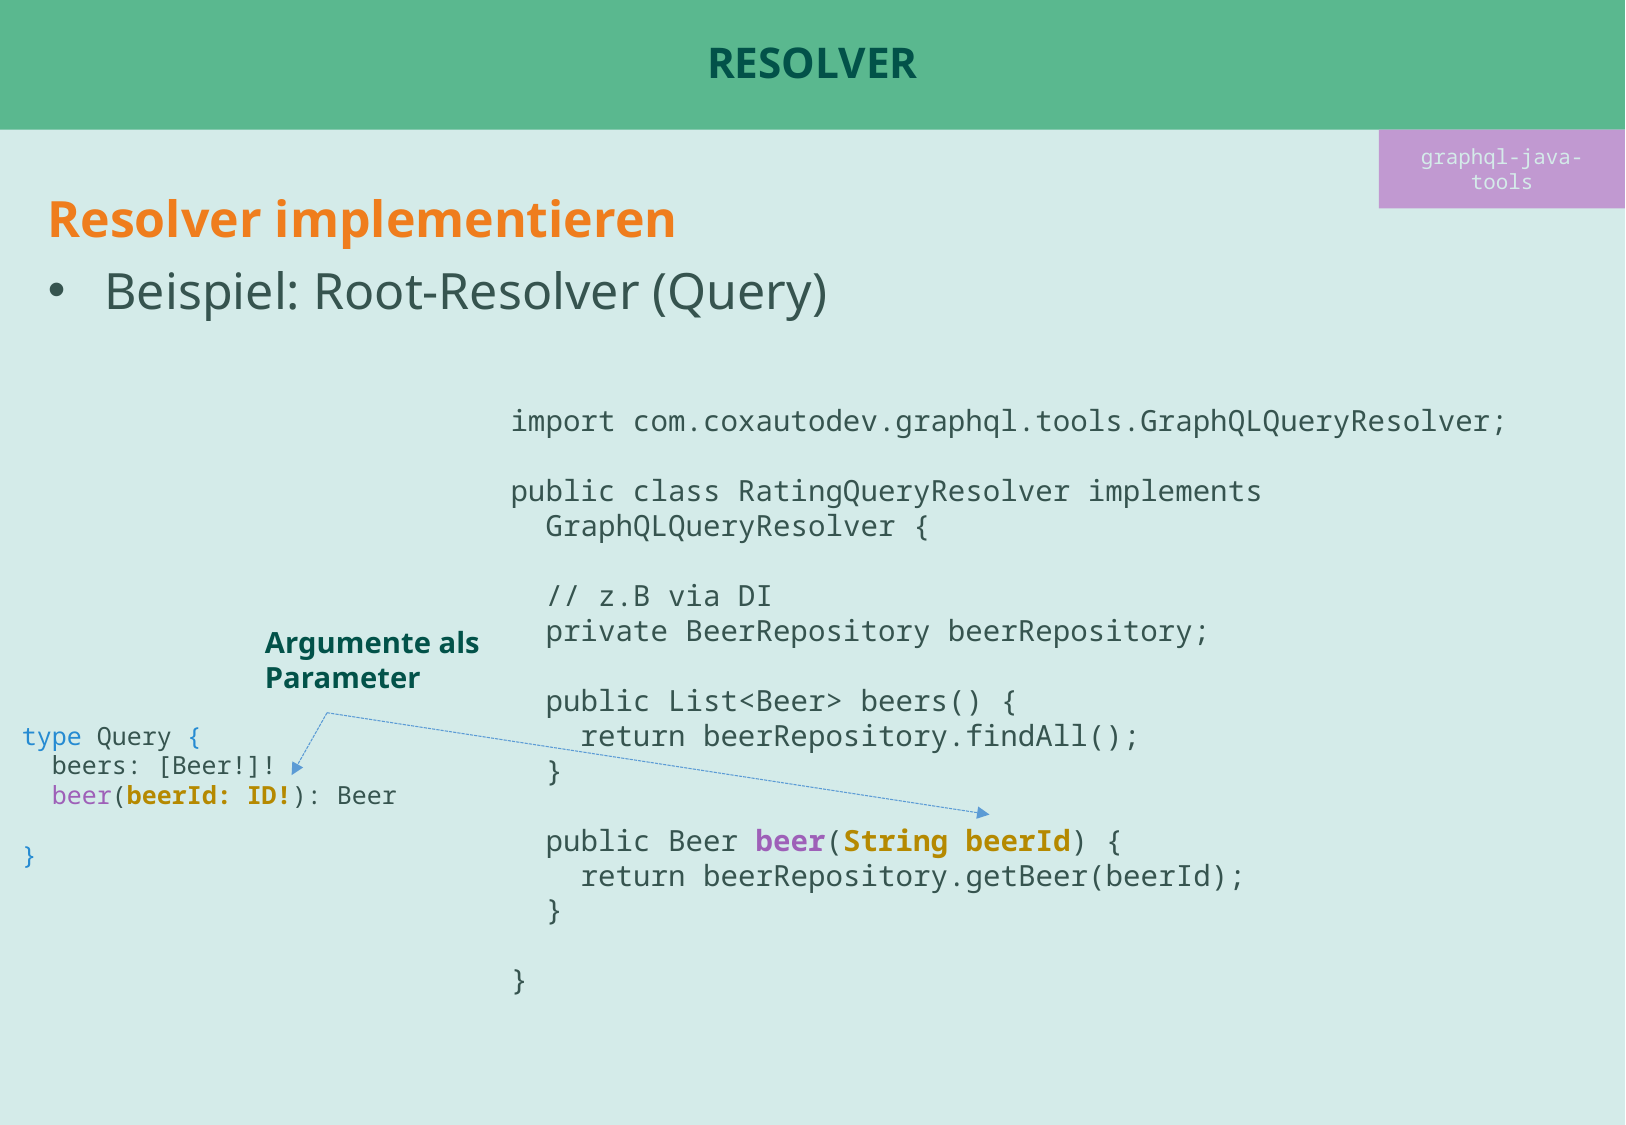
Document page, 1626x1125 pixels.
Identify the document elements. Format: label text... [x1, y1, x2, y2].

text_box Resolver implementieren Beispiel: Root-Resolver (Query) [33, 168, 1413, 327]
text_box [327, 712, 990, 815]
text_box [291, 712, 327, 776]
text_box import com.coxautodev.graphql.tools.GraphQLQueryResolver; public class RatingQueryResolver implements GraphQLQueryResolver { // z.B via DI private BeerRepository beerRepository; public List<Beer> beers() { return beerRepository.findAll(); } public Beer beer(String beerId) { return beerRepository.getBeer(beerId); } } [495, 394, 1594, 1004]
text_box Argumente als Parameter [250, 617, 537, 702]
text_box type Query { beers: [Beer!]! beer(beerId: ID!): Beer } [7, 712, 442, 878]
text_box graphql-java-tools [1378, 129, 1625, 209]
title Resolver [0, 0, 1625, 130]
